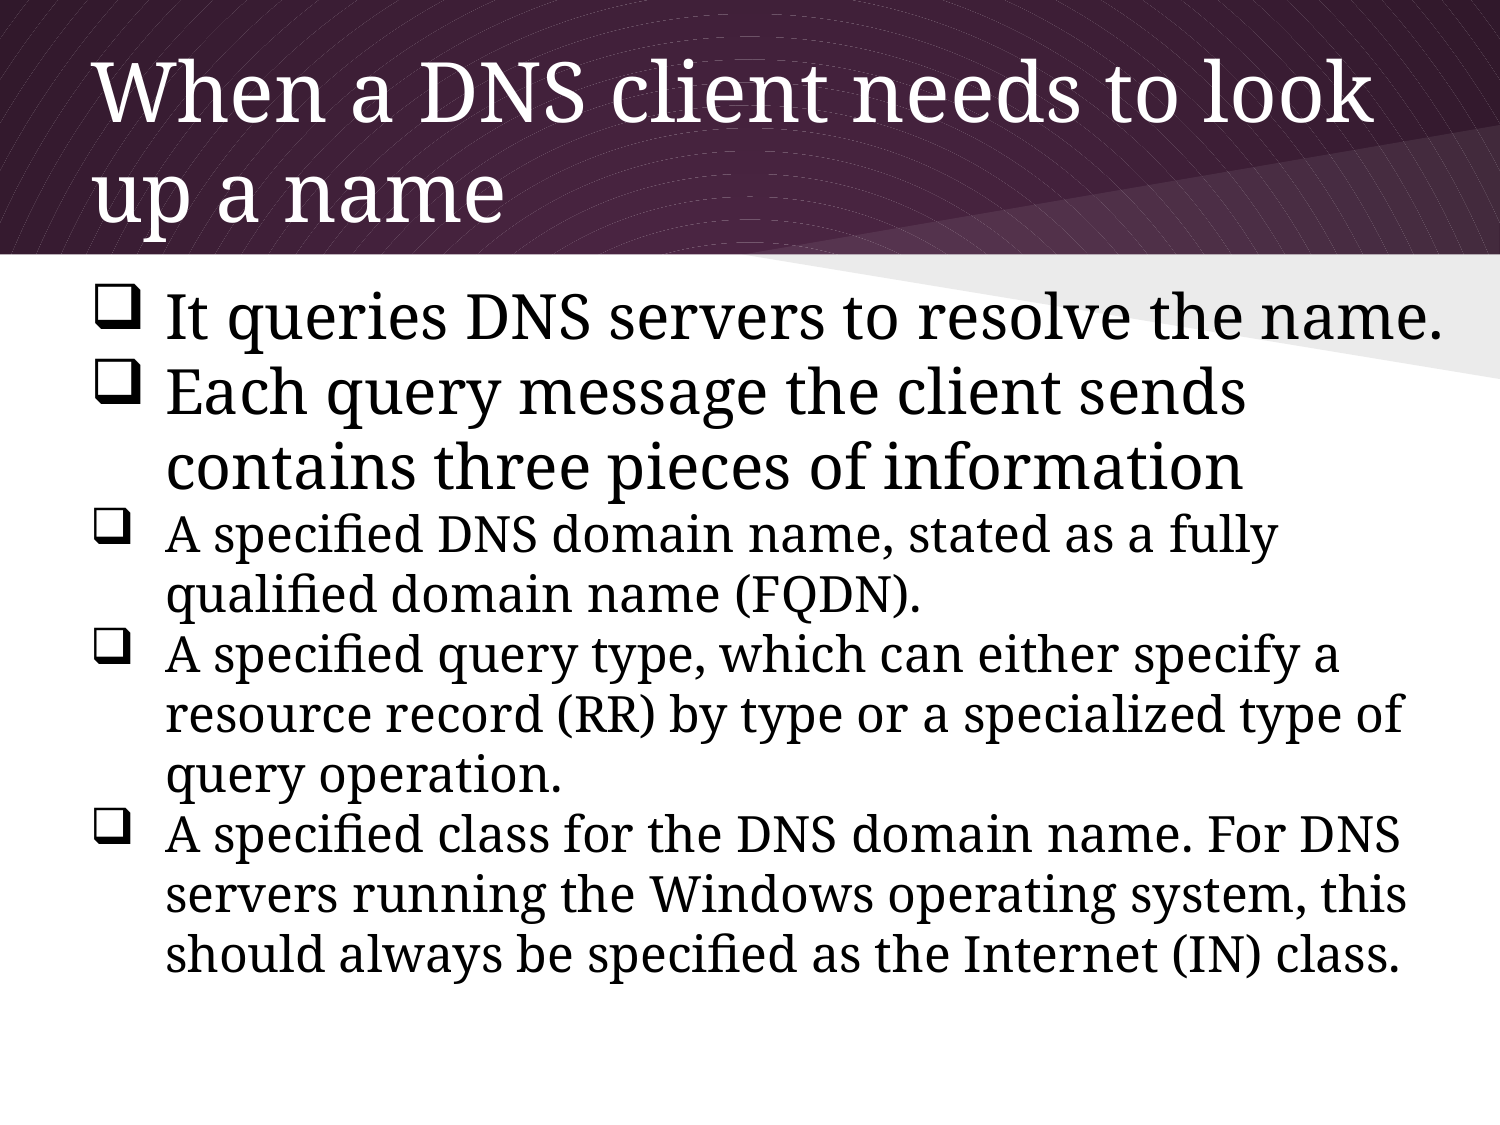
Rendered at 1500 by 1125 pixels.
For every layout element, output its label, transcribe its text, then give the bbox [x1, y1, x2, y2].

title When a DNS client needs to look up a name [75, 45, 1425, 233]
list It queries DNS servers to resolve the name. Each query message the client sends contains three pieces of information A specified DNS domain name, stated as a fully qualified domain name (FQDN). A specified query type, which can either specify a resource record (RR) by type or a specialized type of query operation. A specified class for the DNS domain name. For DNS servers running the Windows operating system, this should always be specified as the Internet (IN) class. [75, 262, 1471, 1078]
